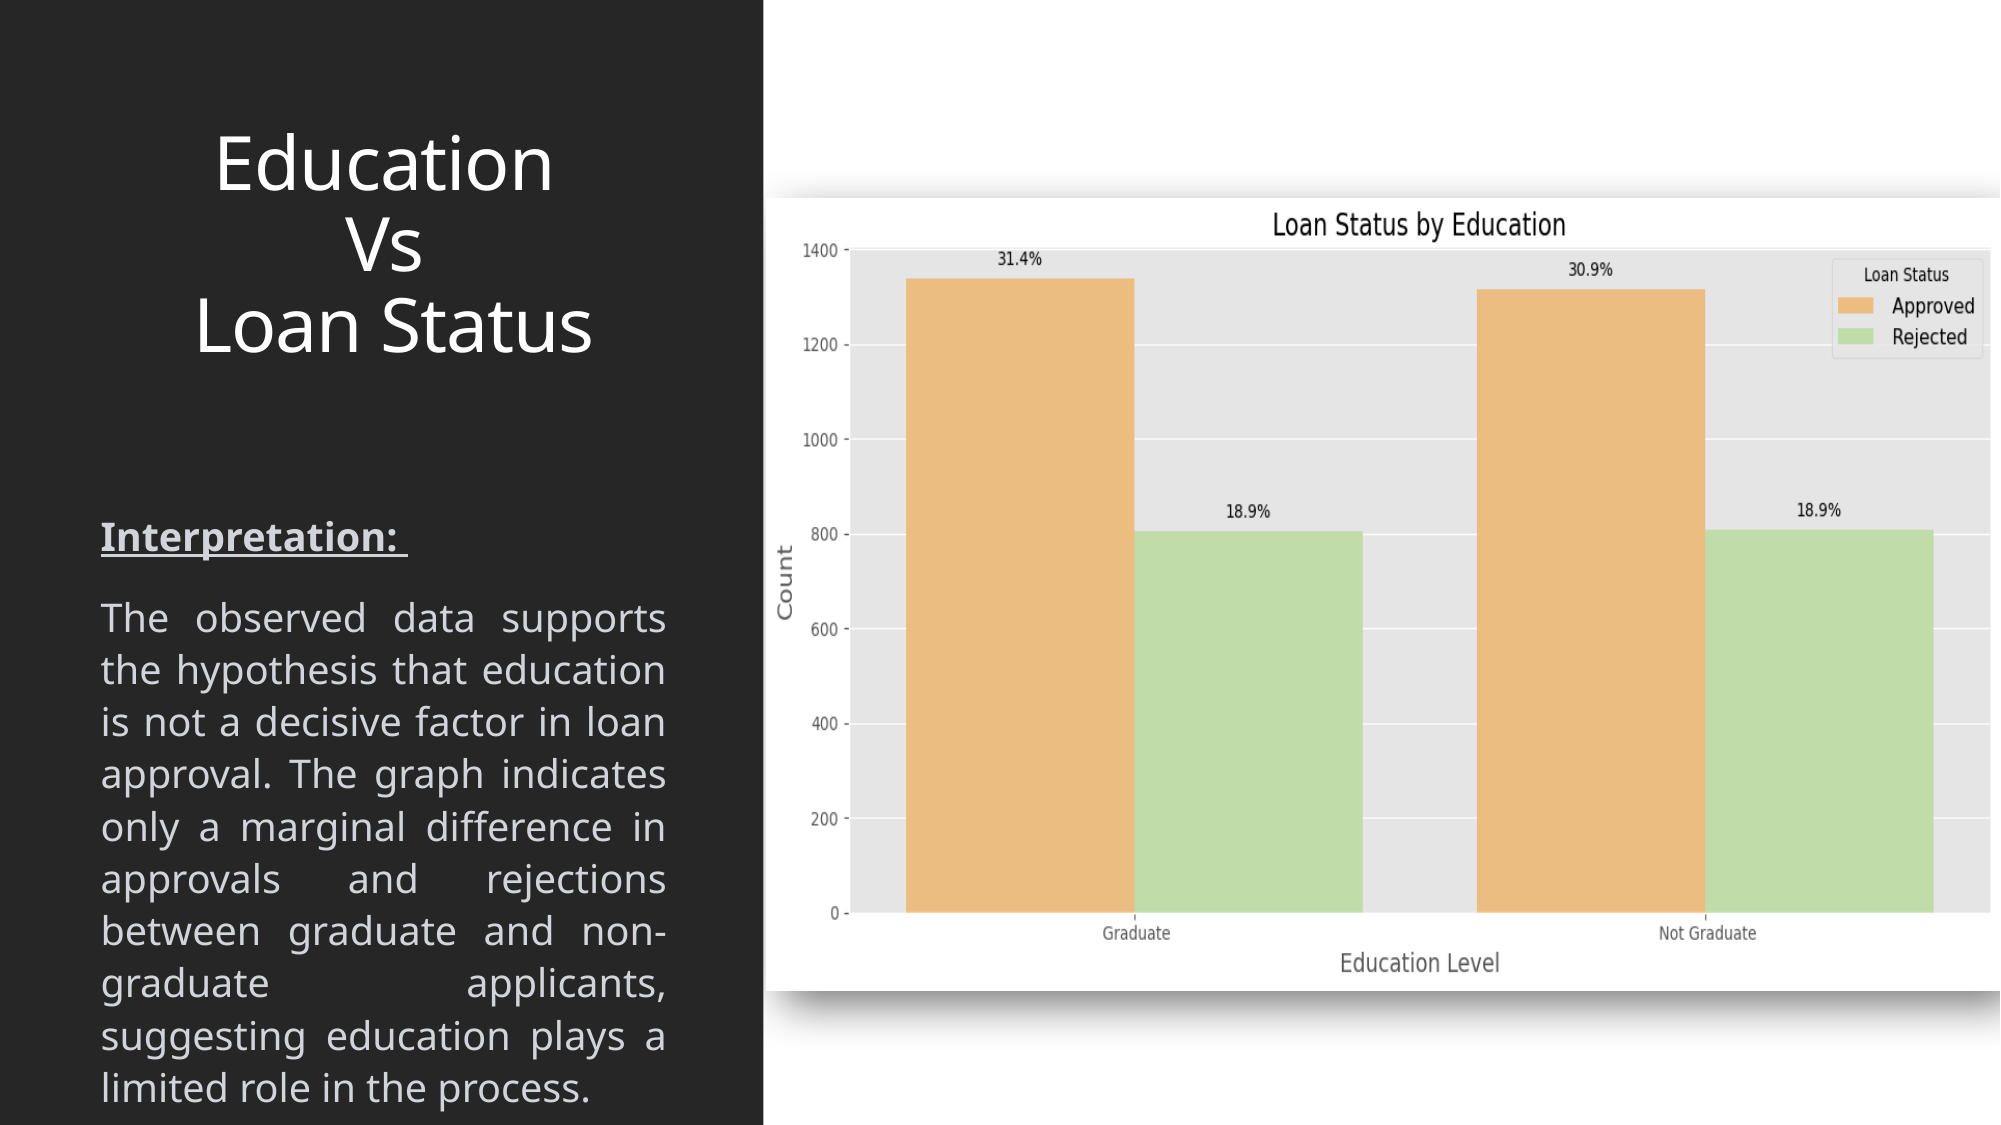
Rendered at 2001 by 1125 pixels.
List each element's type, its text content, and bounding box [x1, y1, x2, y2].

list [766, 198, 2000, 991]
list Interpretation: The observed data supports the hypothesis that education is not a decisive factor in loan approval. The graph indicates only a marginal difference in approvals and rejections between graduate and non-graduate applicants, suggesting education plays a limited role in the process. [85, 499, 683, 1061]
title Education Vs Loan Status [105, 87, 683, 377]
